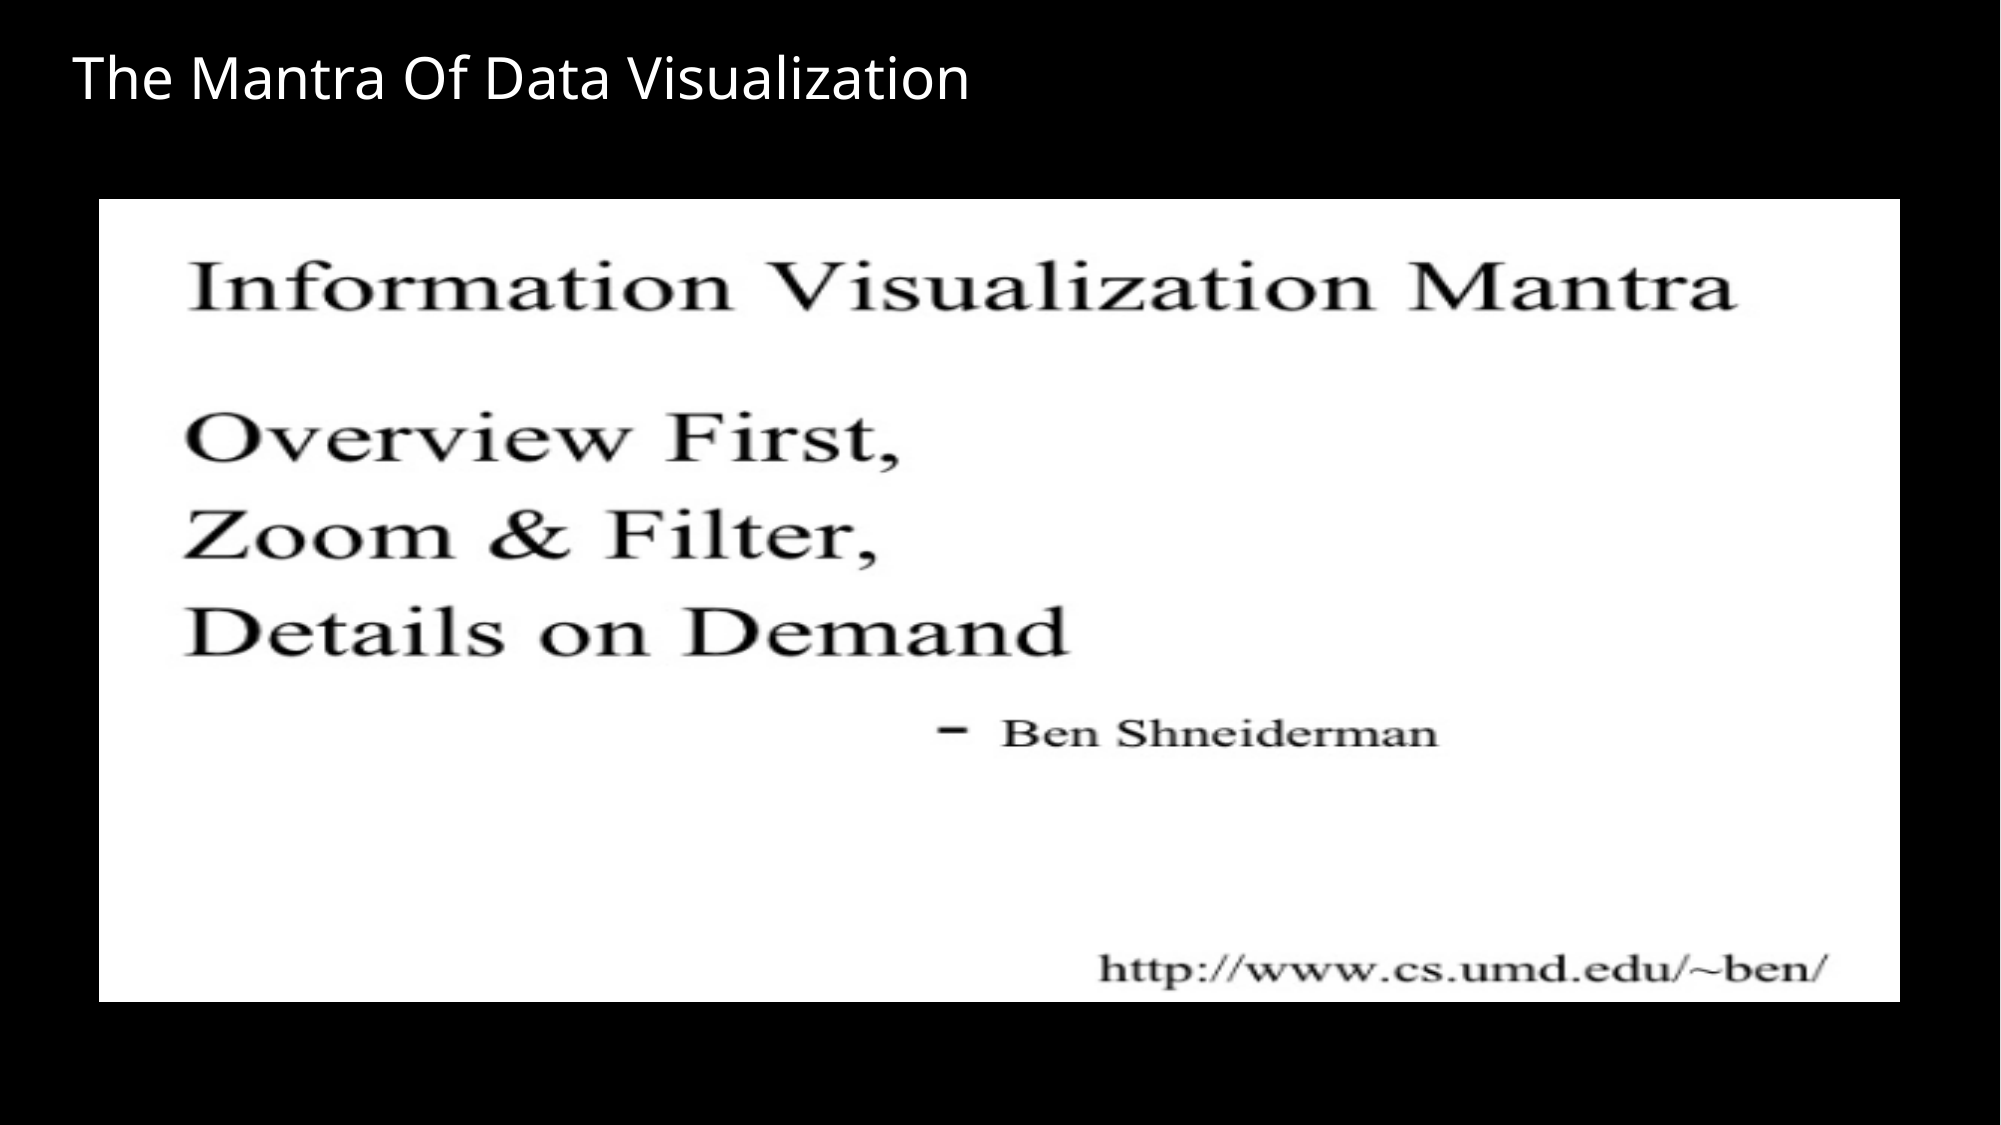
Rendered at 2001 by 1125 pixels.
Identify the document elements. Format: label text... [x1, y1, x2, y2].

title The Mantra Of Data Visualization [72, 41, 1928, 112]
picture [99, 199, 1901, 1002]
